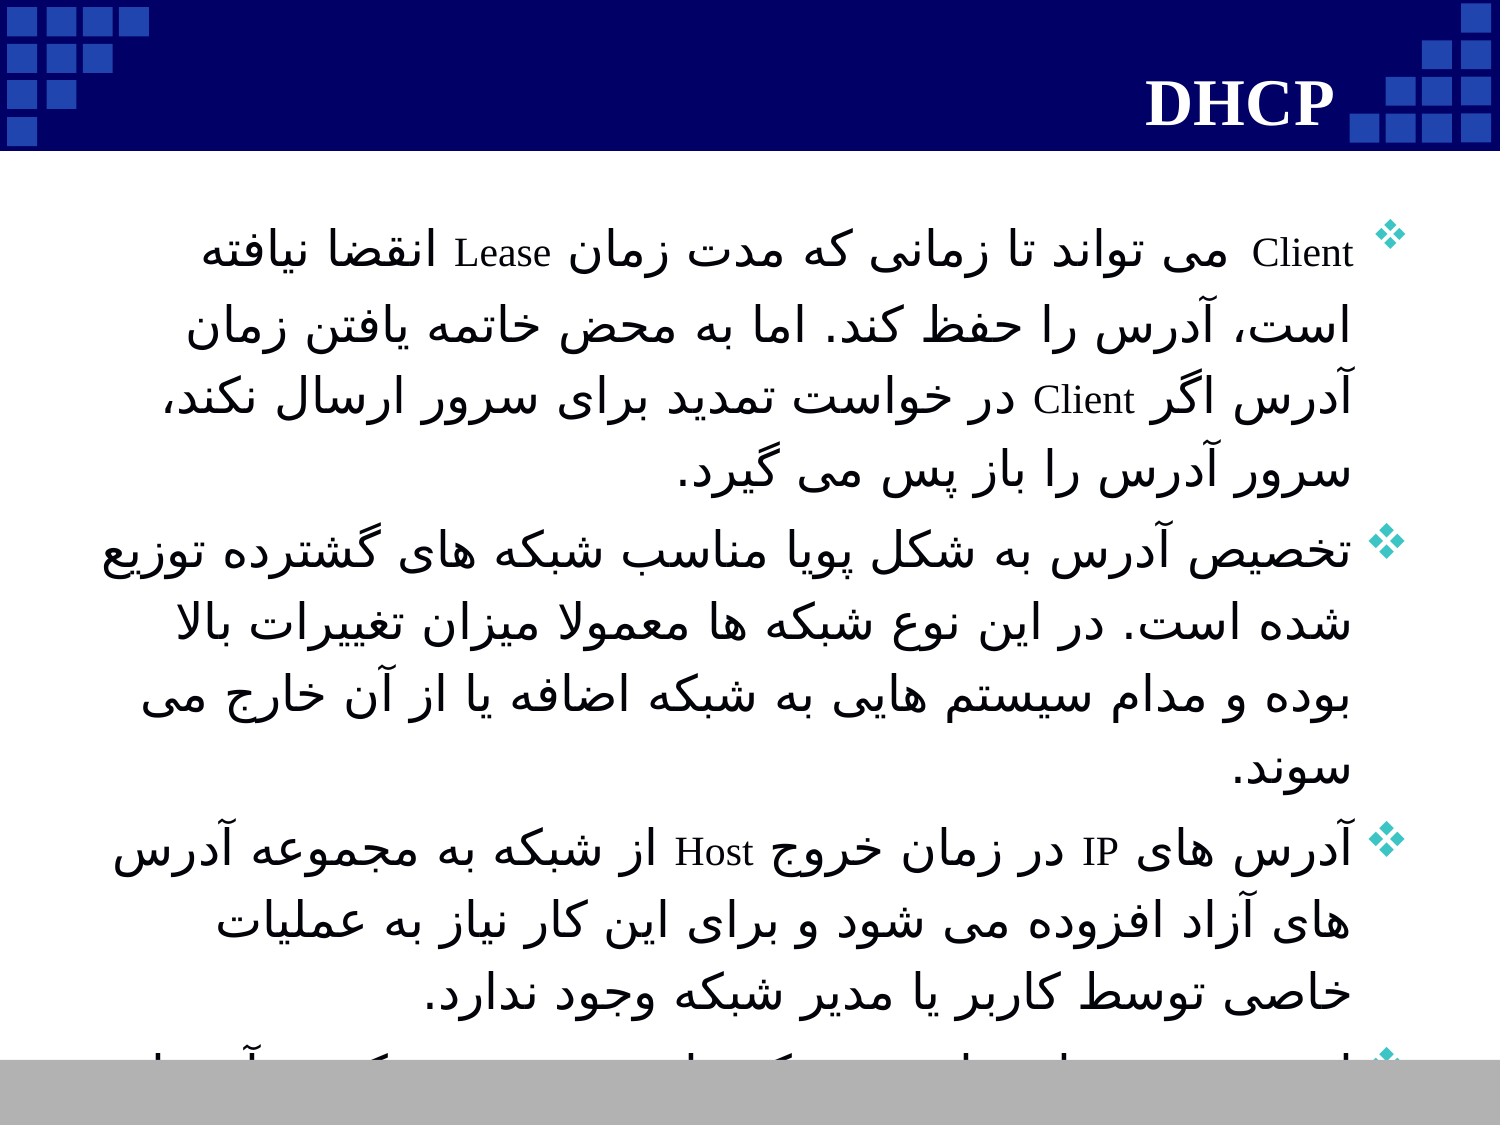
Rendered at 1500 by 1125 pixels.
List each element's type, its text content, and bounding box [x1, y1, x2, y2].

text_box [0, 1059, 1500, 1125]
list Client می تواند تا زمانی که مدت زمان Lease انقضا نیافته است، آدرس را حفظ کند. اما به محض خاتمه یافتن زمان آدرس اگر Client در خواست تمدید برای سرور ارسال نکند، سرور آدرس را باز پس می گیرد. تخصیص آدرس به شکل پویا مناسب شبکه های گشترده توزیع شده است. در این نوع شبکه ها معمولا میزان تغییرات بالا بوده و مدام سیستم هایی به شبکه اضافه یا از آن خارج می سوند. آدرس های IP در زمان خروج Host از شبکه به مجموعه آدرس های آزاد افزوده می شود و برای این کار نیاز به عملیات خاصی توسط کاربر یا مدیر شبکه وجود ندارد. این روش بسیار مناسب شبکه های Mobile بوده که در آن ها Host متحرک از یک شبکه به یک شبکه دیگر منتقل می شود. [74, 176, 1426, 1038]
title DHCP [137, 52, 1351, 145]
